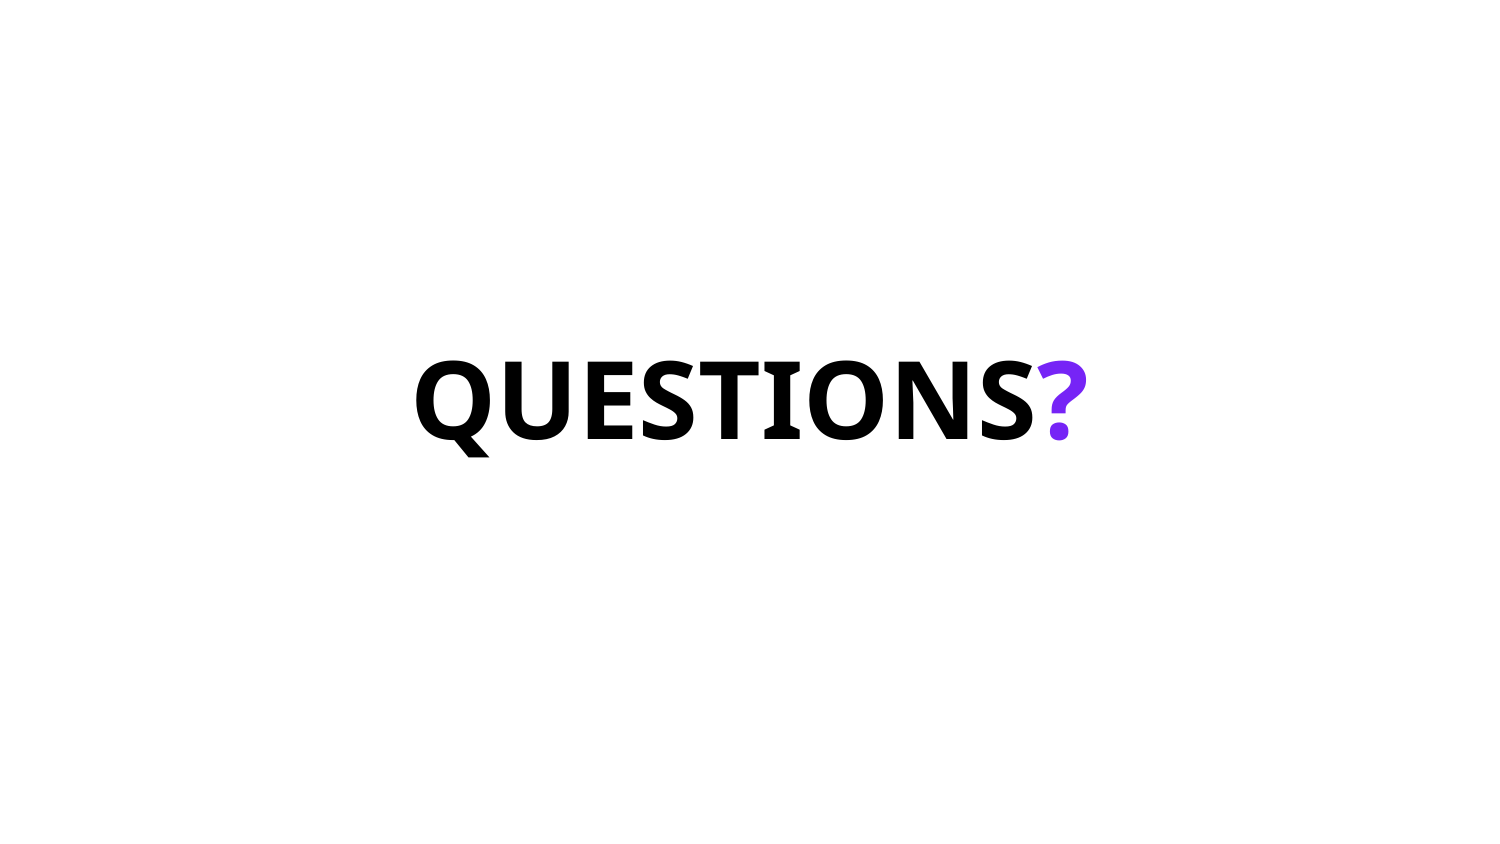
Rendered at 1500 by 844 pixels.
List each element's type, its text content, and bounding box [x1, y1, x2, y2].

title QUESTIONS? [51, 216, 1449, 477]
